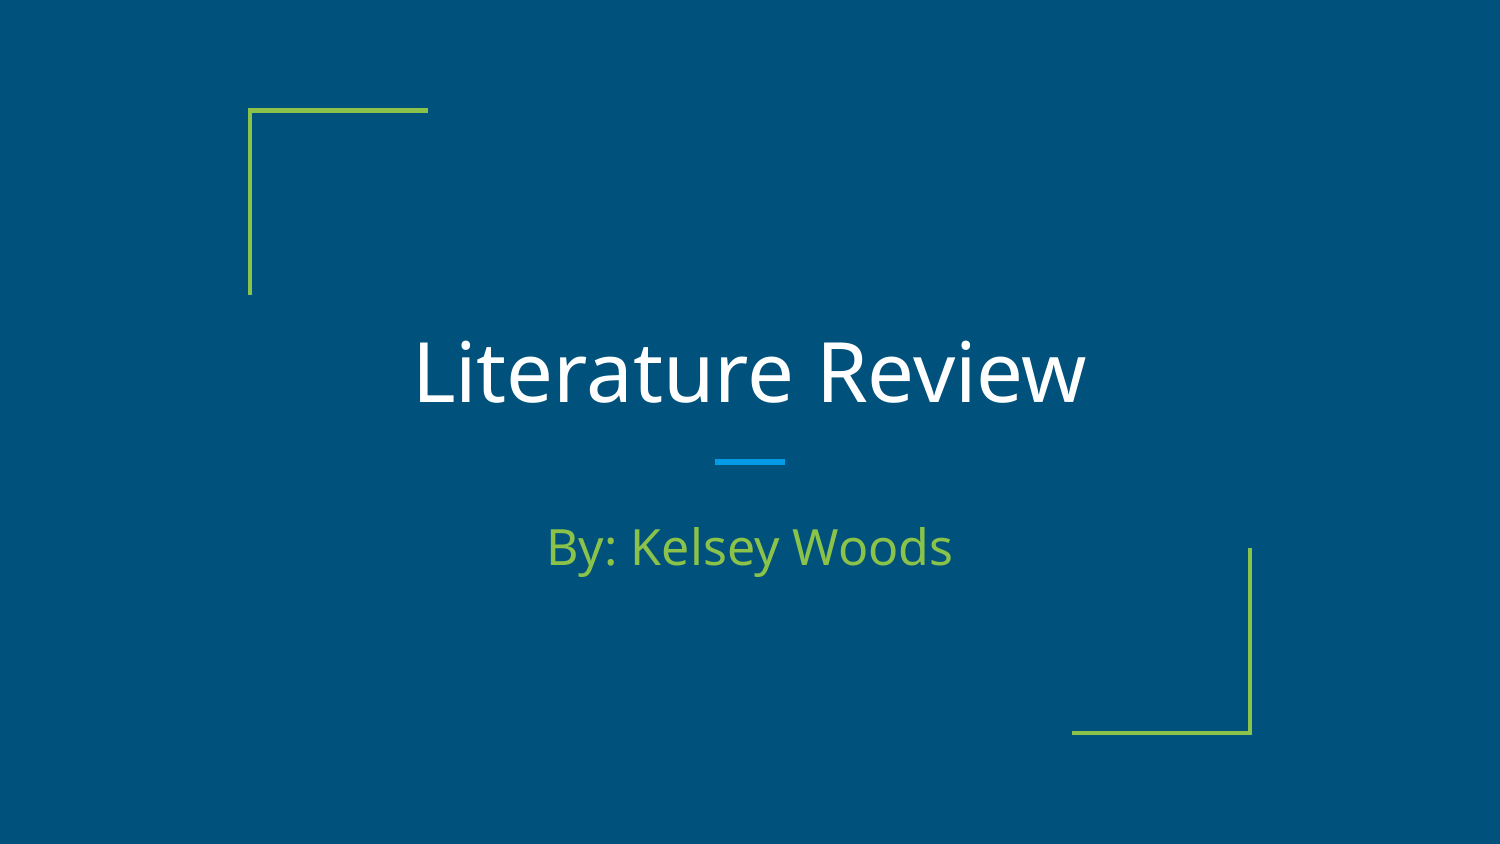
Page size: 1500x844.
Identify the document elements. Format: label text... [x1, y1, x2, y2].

subtitle By: Kelsey Woods [275, 500, 1225, 650]
title Literature Review [275, 195, 1225, 435]
